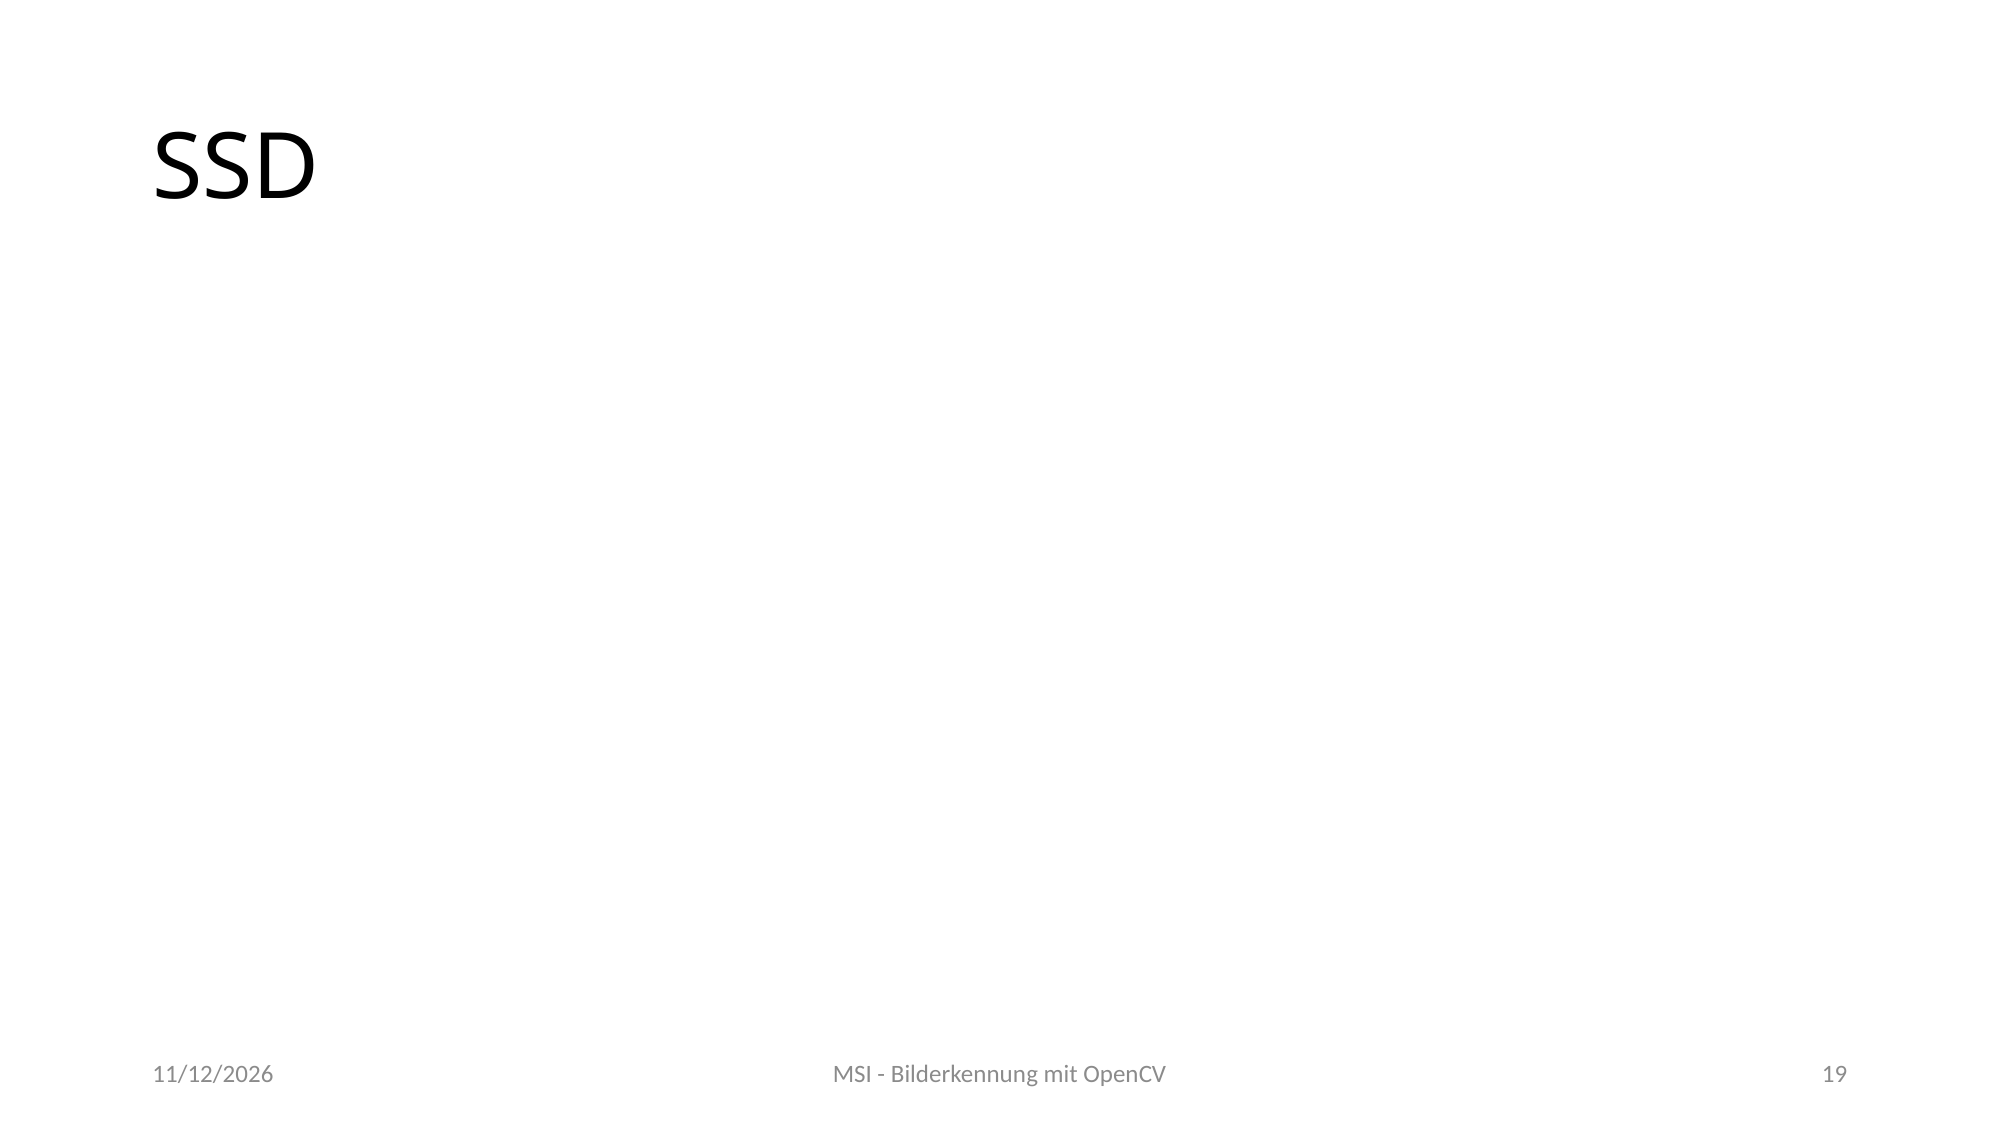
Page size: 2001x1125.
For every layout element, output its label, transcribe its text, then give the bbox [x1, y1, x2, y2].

slide_number 19 [1412, 1042, 1863, 1103]
footer MSI - Bilderkennung mit OpenCV [662, 1042, 1338, 1103]
title SSD [137, 59, 1863, 278]
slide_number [137, 1042, 588, 1103]
